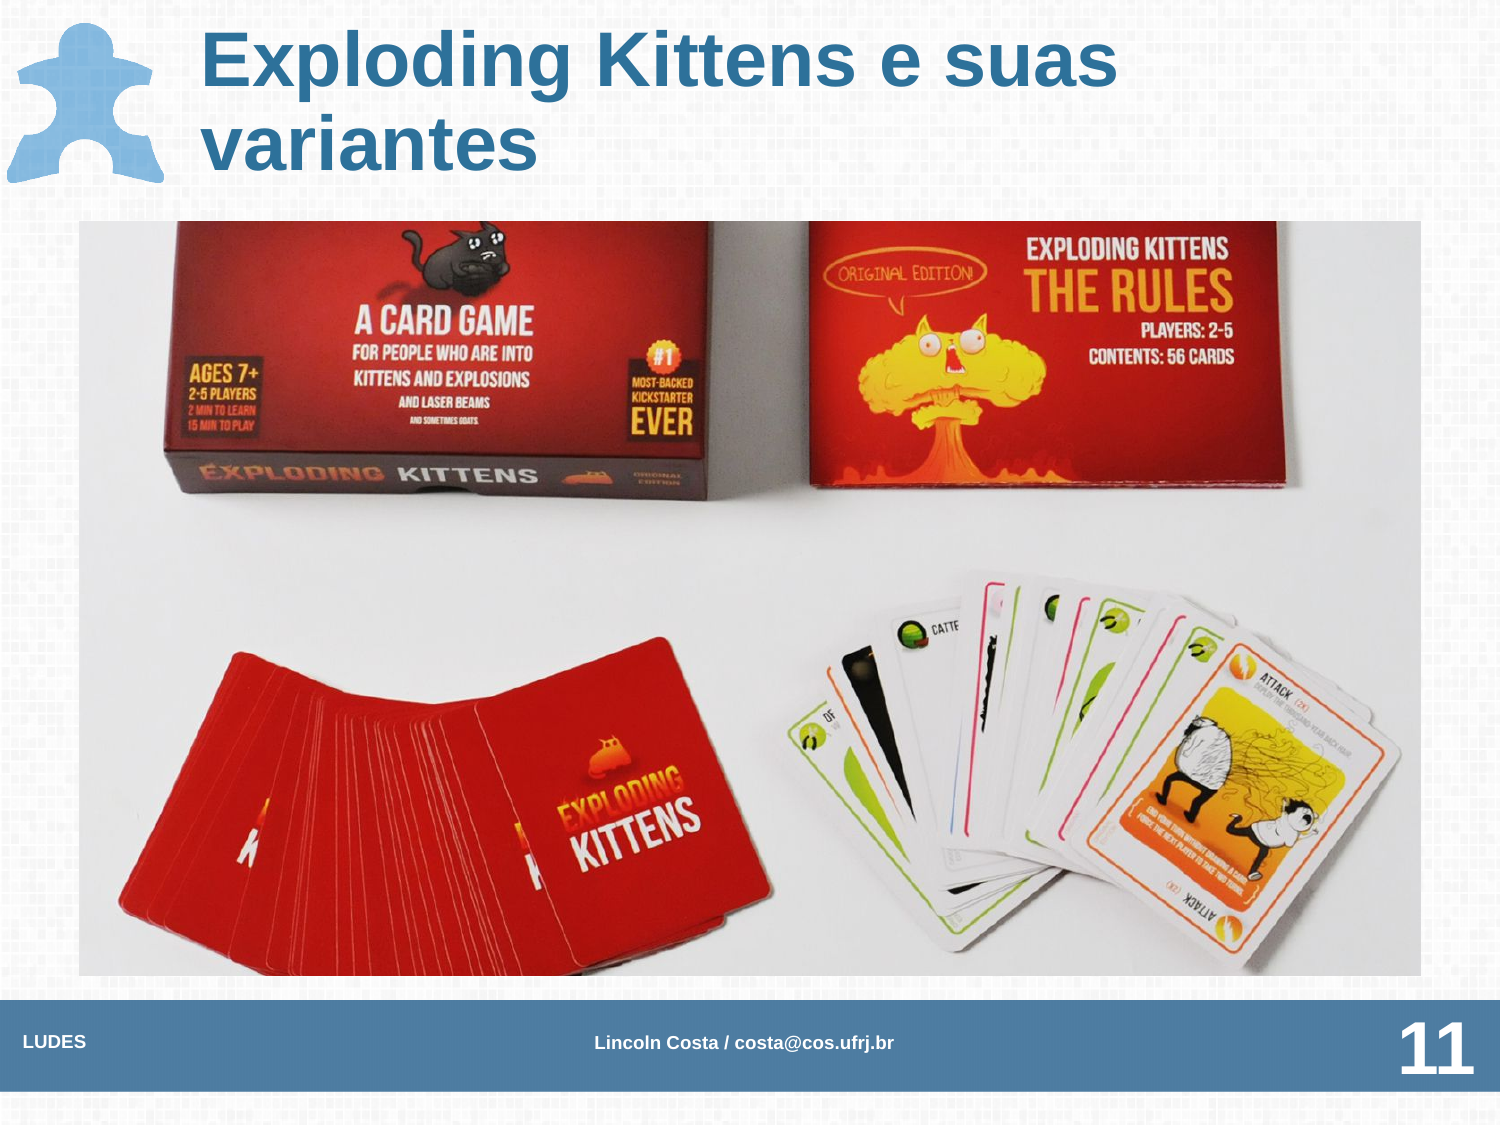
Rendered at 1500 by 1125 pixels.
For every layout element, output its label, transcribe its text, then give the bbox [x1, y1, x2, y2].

slide_number LUDES [7, 1017, 203, 1066]
title Exploding Kittens e suas variantes [185, 11, 1481, 195]
slide_number 11 [1297, 1021, 1492, 1069]
picture [0, 0, 1500, 1125]
footer Lincoln Costa / costa@cos.ufrj.br [526, 1018, 962, 1066]
